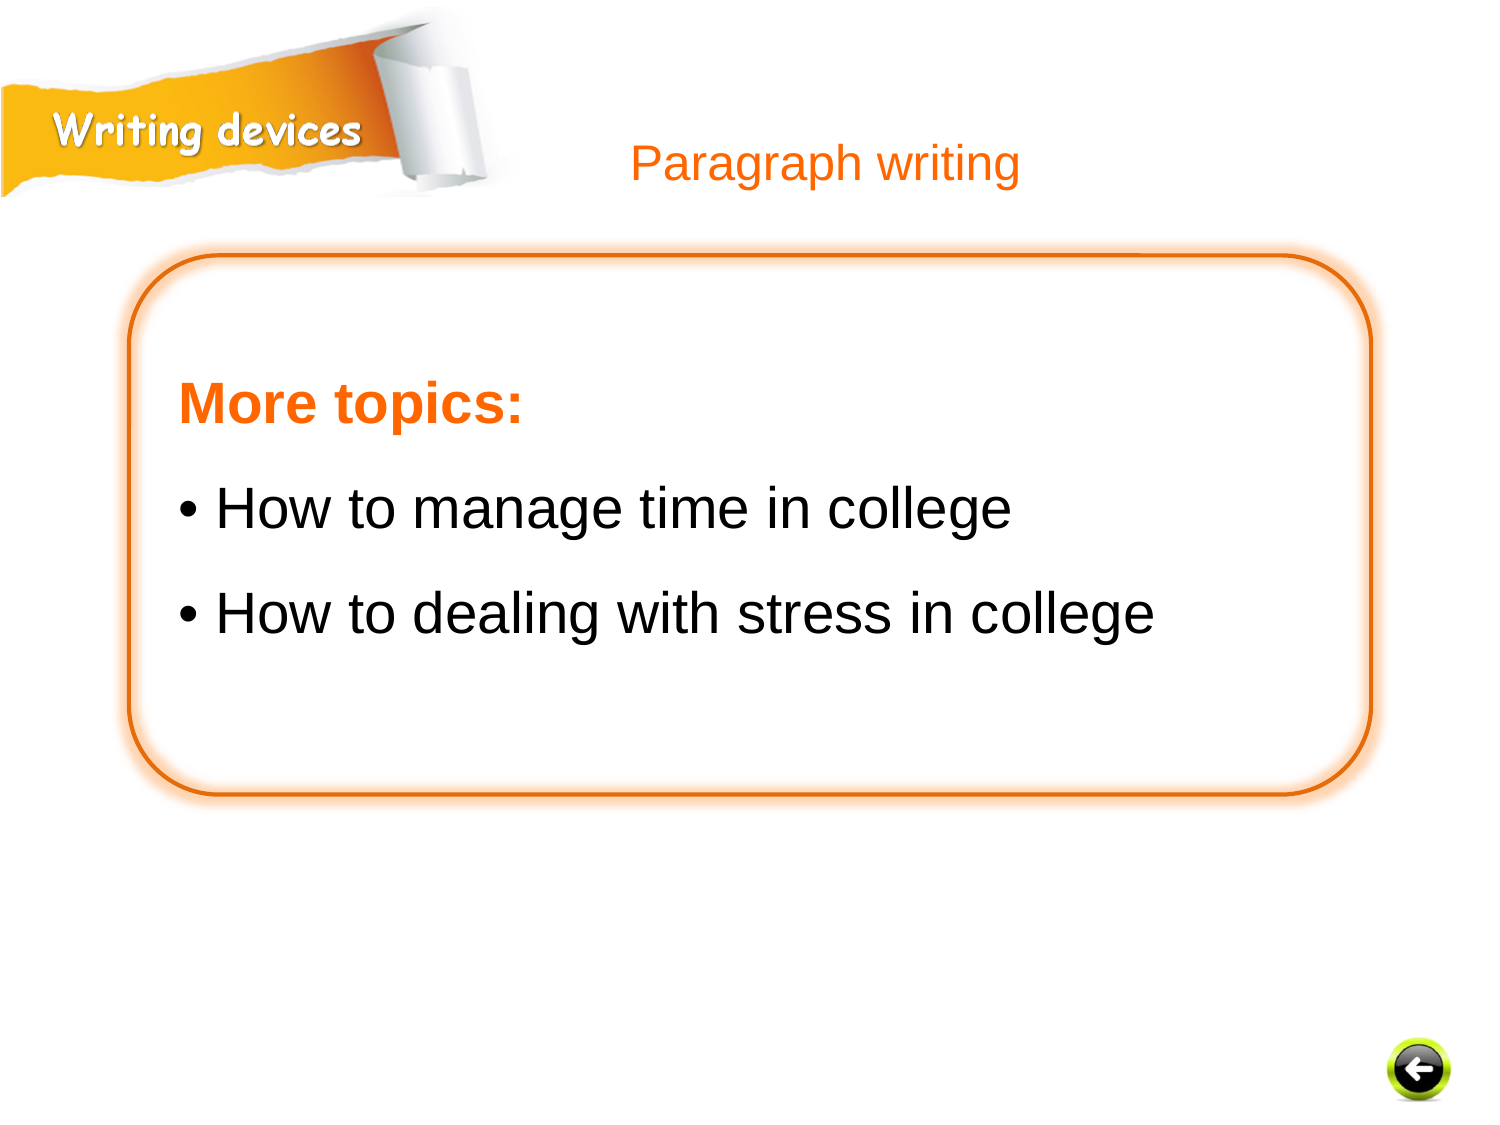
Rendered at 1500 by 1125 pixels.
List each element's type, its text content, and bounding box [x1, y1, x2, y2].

text_box More topics: • How to manage time in college • How to dealing with stress in college [163, 323, 1278, 653]
text_box Paragraph writing [615, 123, 1184, 199]
picture [1381, 1031, 1454, 1107]
text_box [126, 253, 1374, 797]
picture [0, 5, 520, 198]
